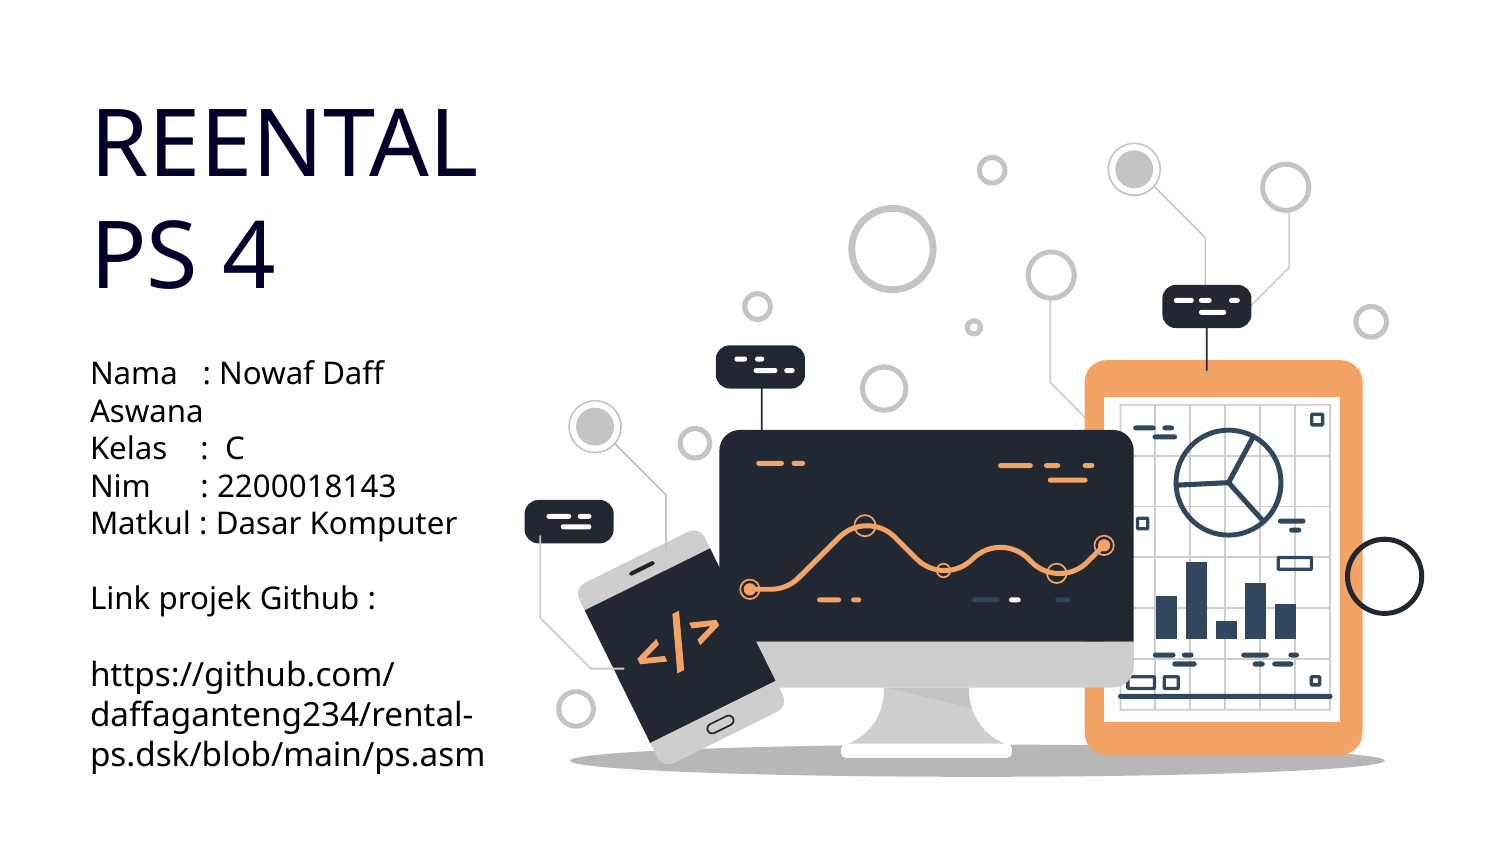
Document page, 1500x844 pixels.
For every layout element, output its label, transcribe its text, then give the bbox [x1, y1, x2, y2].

text_box Nama : Nowaf Daff Aswana Kelas : C Nim : 2200018143 Matkul : Dasar Komputer Link projek Github : https://github.com/daffaganteng234/rental-ps.dsk/blob/main/ps.asm [75, 338, 510, 811]
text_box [524, 142, 1425, 778]
text_box REENTAL PS 4 [74, 67, 668, 326]
